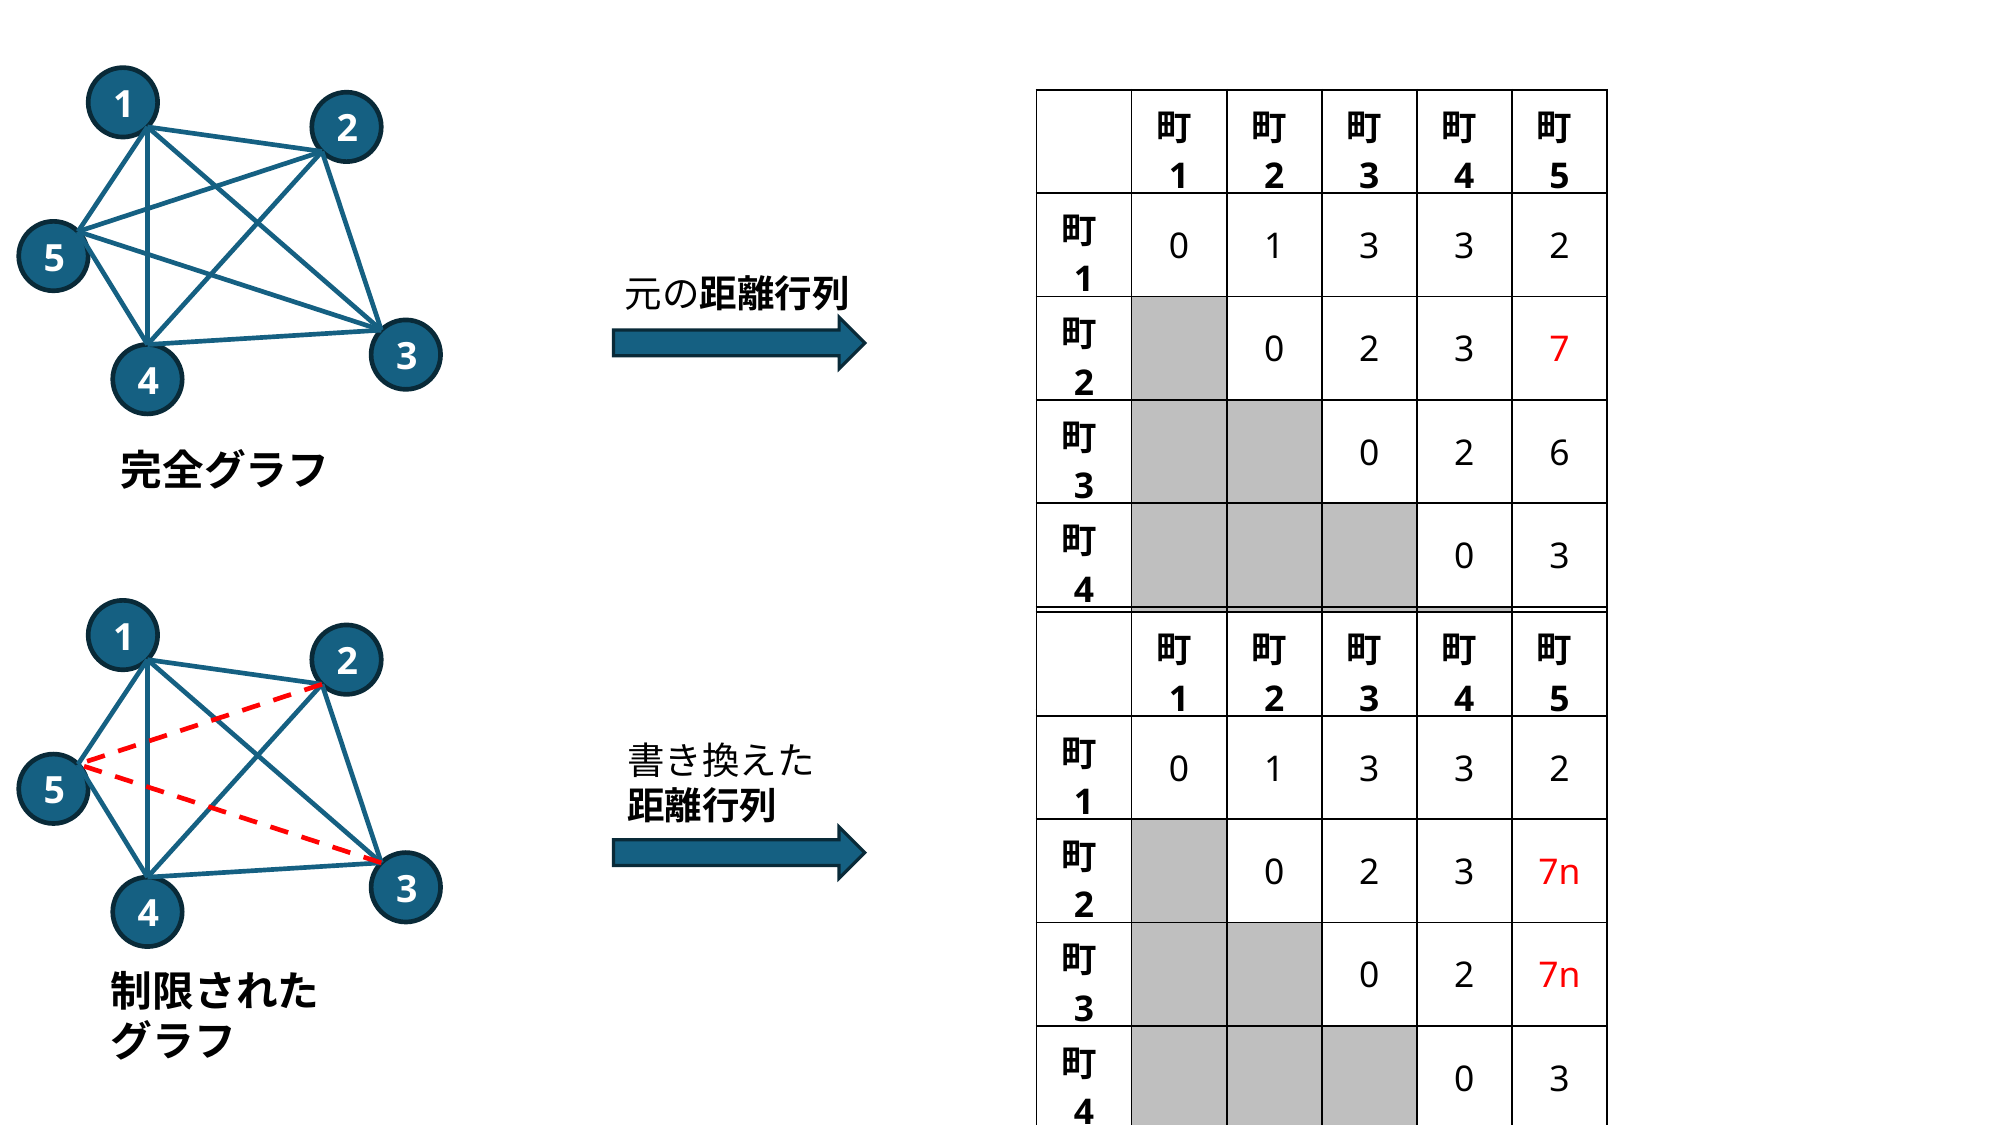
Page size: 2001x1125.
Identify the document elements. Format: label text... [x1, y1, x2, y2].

table_cell 0 [1228, 297, 1321, 399]
table_header 町4 [1418, 613, 1511, 715]
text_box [18, 599, 442, 948]
table_cell 2 [1418, 401, 1511, 502]
table_cell 0 [1228, 820, 1321, 922]
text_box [18, 67, 442, 415]
text_box 制限された グラフ [96, 957, 337, 1073]
table_cell 3 [1418, 717, 1511, 818]
table_cell 3 [1418, 194, 1511, 296]
table_header 町2 [1228, 613, 1321, 715]
table_cell 0 [1132, 717, 1226, 818]
table_cell [1323, 504, 1416, 606]
text_box 完全グラフ [105, 436, 347, 502]
table_header [1037, 91, 1131, 192]
text_box [611, 834, 868, 883]
table_cell 0 [1418, 1027, 1511, 1125]
table_cell 町1 [1037, 717, 1131, 818]
table_cell [1132, 923, 1226, 1025]
table_cell 3 [1418, 297, 1511, 399]
table_cell 町2 [1037, 820, 1131, 922]
table_cell 2 [1323, 297, 1416, 399]
table_header 町5 [1513, 613, 1606, 715]
table_header 町4 [1418, 91, 1511, 192]
table_cell 3 [1323, 194, 1416, 296]
table_header 町3 [1323, 613, 1416, 715]
table_cell 2 [1323, 820, 1416, 922]
table_cell 町1 [1037, 194, 1131, 296]
table_cell 3 [1513, 504, 1606, 606]
table_cell 0 [1323, 923, 1416, 1025]
table_cell [1132, 1027, 1226, 1125]
table_cell 町2 [1037, 297, 1131, 399]
table_cell [1323, 1027, 1416, 1125]
table_header 町1 [1132, 613, 1226, 715]
table_header 町1 [1132, 91, 1226, 192]
table_cell 町4 [1037, 504, 1131, 606]
table_header 町2 [1228, 91, 1321, 192]
table_cell 7n [1513, 820, 1606, 922]
table_cell [1228, 923, 1321, 1025]
table_cell [1228, 1027, 1321, 1125]
table_cell [1132, 297, 1226, 399]
table_cell 町4 [1037, 1027, 1131, 1125]
table_cell 3 [1513, 1027, 1606, 1125]
table_cell [1132, 820, 1226, 922]
table_cell 3 [1418, 820, 1511, 922]
table_cell 0 [1132, 194, 1226, 296]
table_cell 2 [1418, 923, 1511, 1025]
table_header 町3 [1323, 91, 1416, 192]
table_cell [1228, 401, 1321, 502]
table_cell 7n [1513, 923, 1606, 1025]
table_header [1037, 613, 1131, 715]
table_cell 3 [1323, 717, 1416, 818]
table_cell 0 [1323, 401, 1416, 502]
table_cell 町3 [1037, 923, 1131, 1025]
table_cell 2 [1513, 194, 1606, 296]
text_box 書き換えた 距離行列 [612, 729, 901, 834]
table_cell 1 [1228, 194, 1321, 296]
table_header 町5 [1513, 91, 1606, 192]
table_cell 1 [1228, 717, 1321, 818]
table_cell 7 [1513, 297, 1606, 399]
table_cell [1132, 401, 1226, 502]
table_cell [1132, 504, 1226, 606]
table_cell 0 [1418, 504, 1511, 606]
table_cell 町3 [1037, 401, 1131, 502]
text_box [611, 313, 868, 373]
text_box 元の距離行列 [609, 262, 944, 322]
table_cell [1228, 504, 1321, 606]
table_cell 2 [1513, 717, 1606, 818]
table_cell 6 [1513, 401, 1606, 502]
